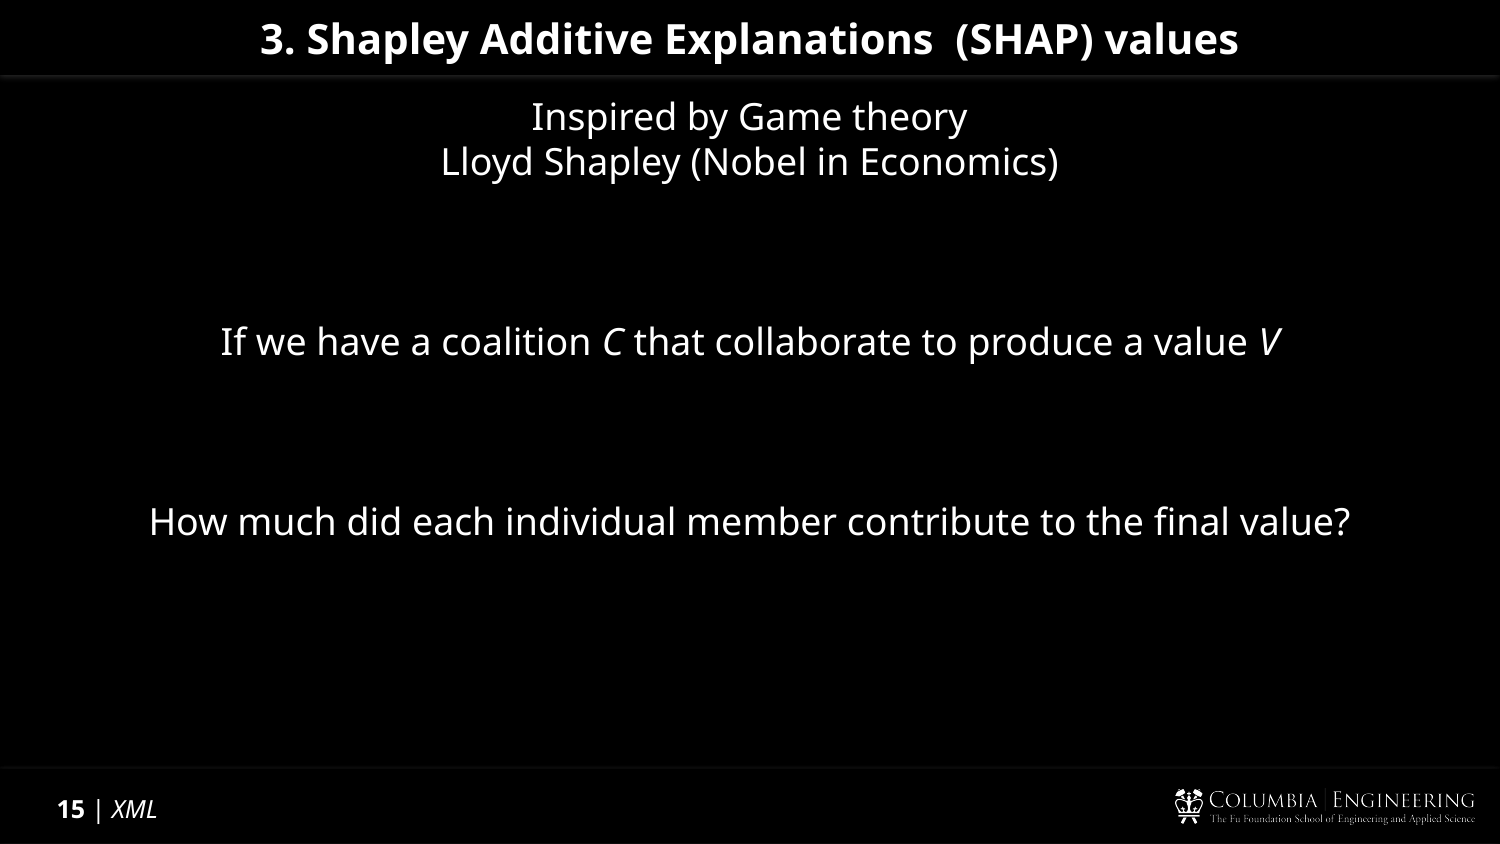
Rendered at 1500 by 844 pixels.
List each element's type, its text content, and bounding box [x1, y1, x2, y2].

text_box 15 | XML [41, 770, 1155, 836]
picture [1174, 787, 1475, 825]
text_box Inspired by Game theory Lloyd Shapley (Nobel in Economics) If we have a coalition C that collaborate to produce a value V How much did each individual member contribute to the final value? [0, 85, 1500, 596]
text_box [0, 768, 1500, 844]
text_box 3. Shapley Additive Explanations (SHAP) values [0, 0, 1500, 75]
